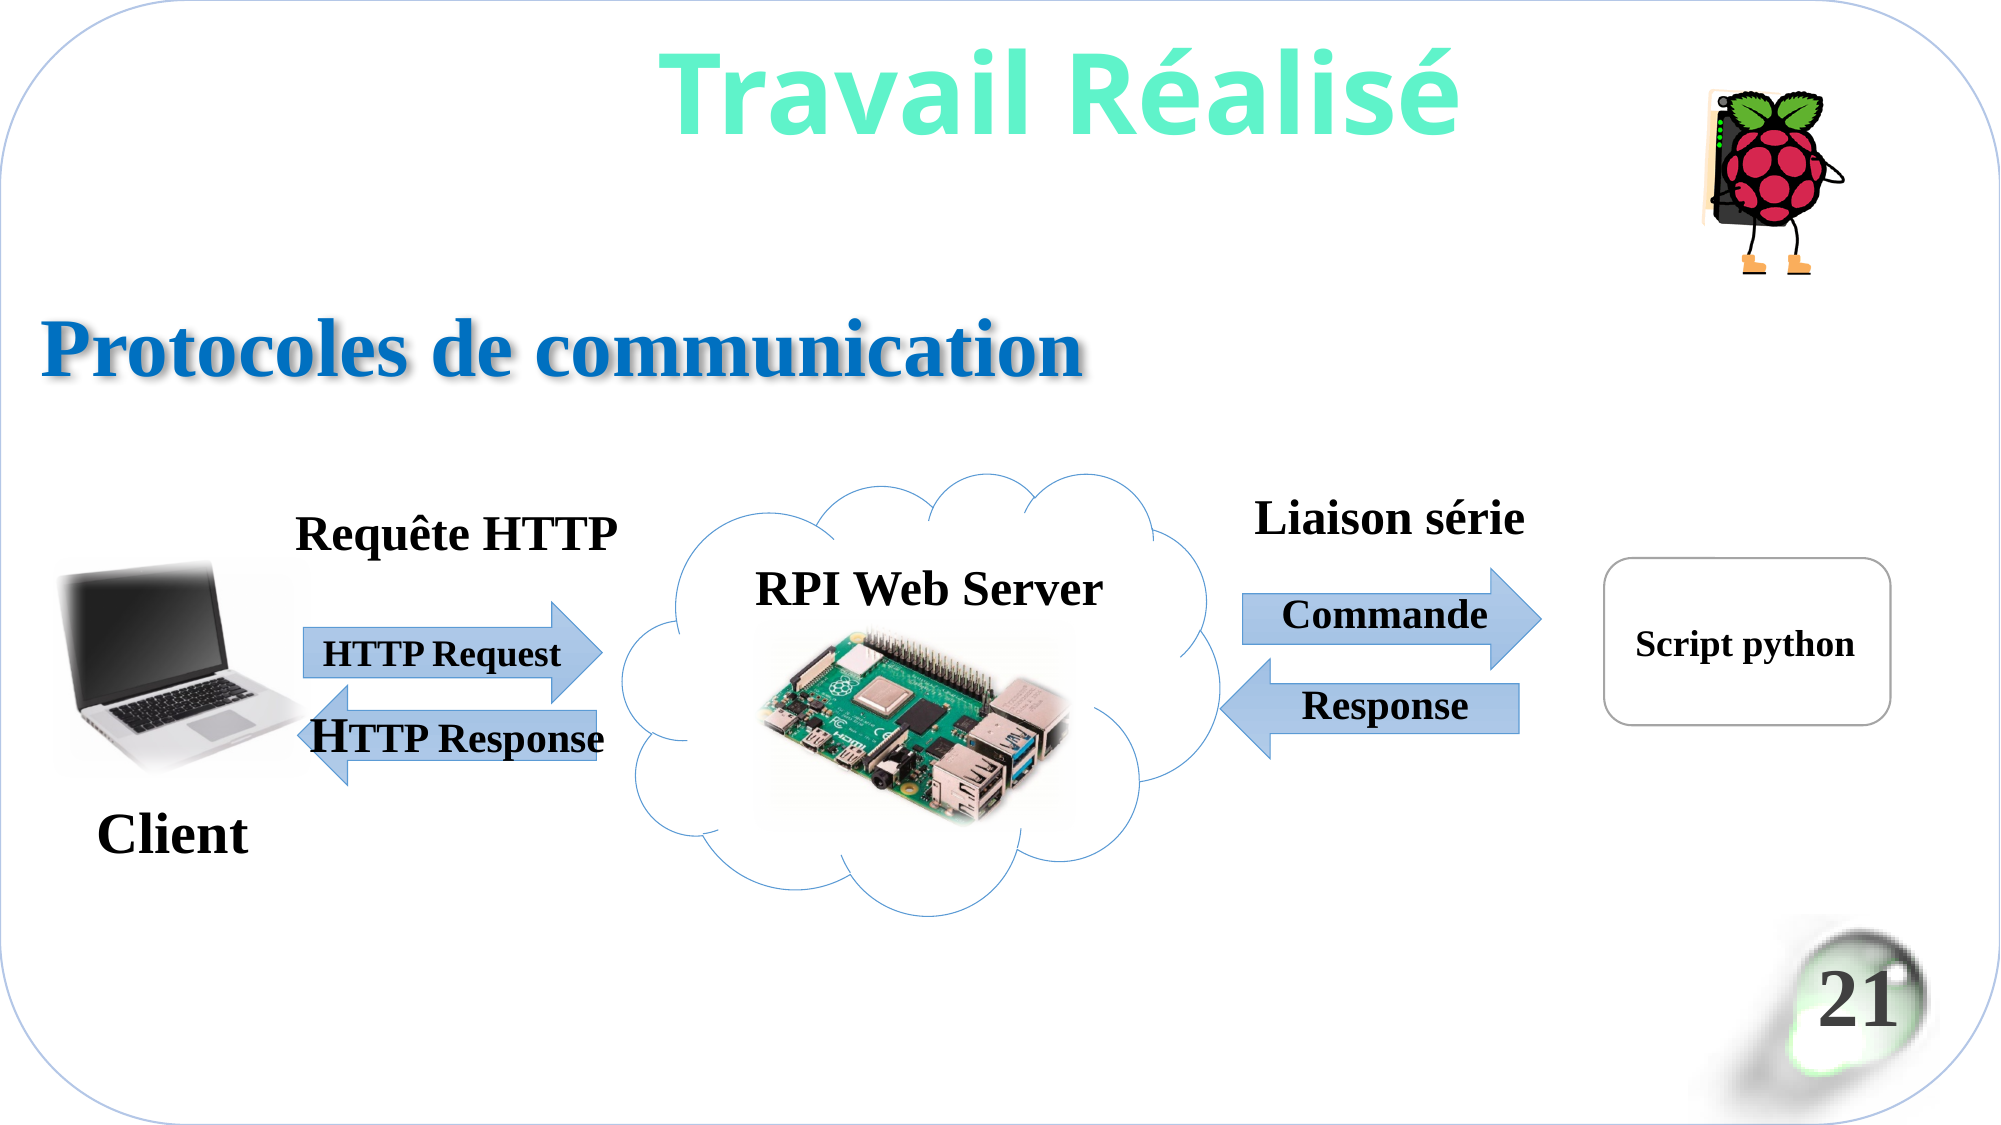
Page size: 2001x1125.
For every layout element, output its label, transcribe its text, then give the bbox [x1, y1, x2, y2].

text_box Script python [1604, 611, 1887, 672]
text_box [0, 0, 2000, 1125]
picture [1688, 914, 1940, 1125]
picture [51, 555, 312, 779]
picture [752, 618, 1077, 833]
text_box [1603, 556, 1892, 727]
text_box Travail Réalisé [238, 14, 1884, 165]
text_box Protocoles de communication [0, 282, 1127, 403]
picture [1645, 37, 1867, 277]
